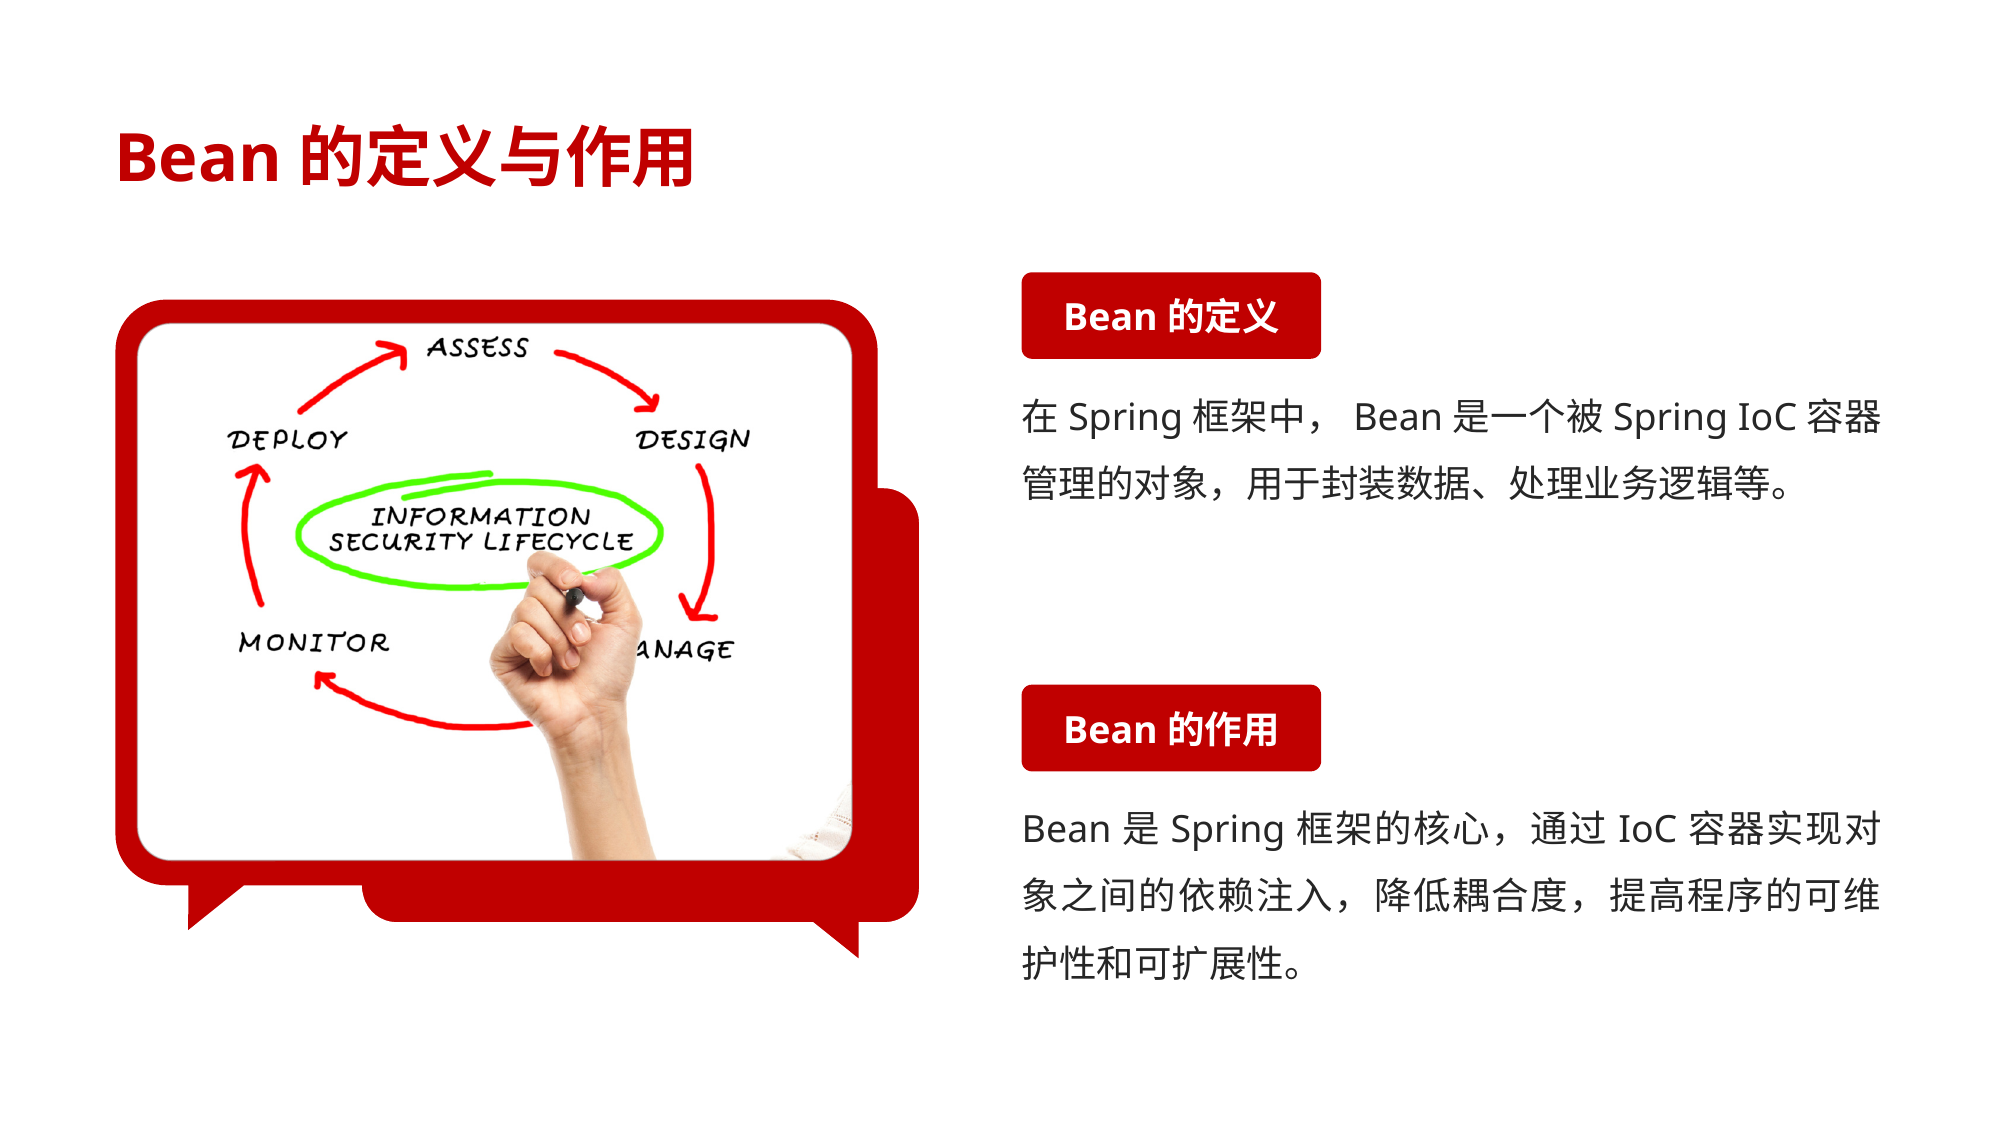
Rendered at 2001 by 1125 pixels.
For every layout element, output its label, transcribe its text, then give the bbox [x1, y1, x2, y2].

text_box [114, 298, 879, 933]
text_box Bean的作用 [1020, 683, 1323, 773]
title Bean的定义与作用 [114, 64, 1886, 195]
picture [137, 323, 852, 861]
text_box Bean是Spring框架的核心，通过IoC容器实现对象之间的依赖注入，降低耦合度，提高程序的可维护性和可扩展性。 [1021, 782, 1883, 1029]
text_box 在Spring框架中，Bean是一个被Spring IoC容器管理的对象，用于封装数据、处理业务逻辑等。 [1021, 370, 1883, 616]
text_box [359, 486, 922, 963]
text_box Bean的定义 [1020, 271, 1323, 360]
